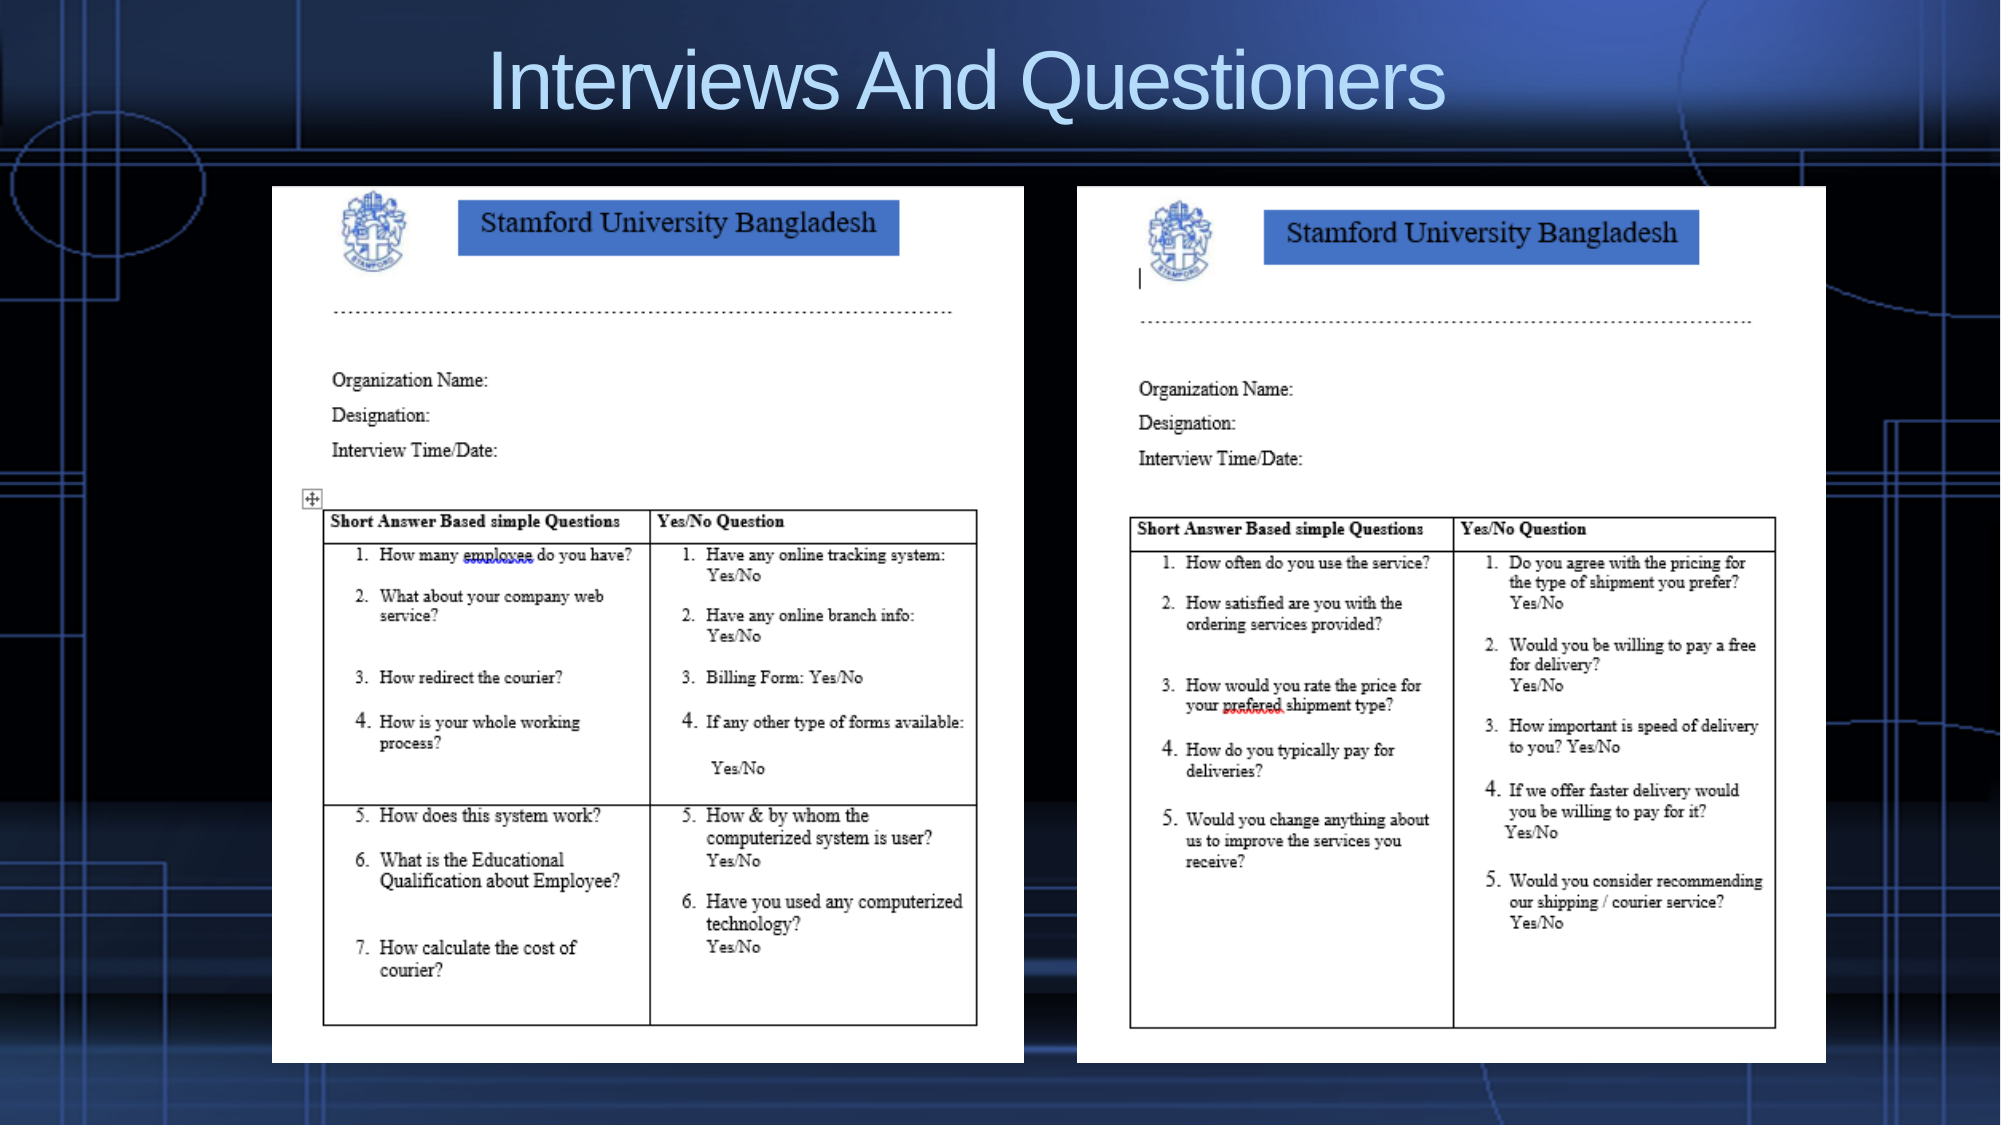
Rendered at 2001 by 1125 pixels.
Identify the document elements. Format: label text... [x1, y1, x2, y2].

title Interviews And Questioners [430, 18, 1505, 156]
text_box [166, 156, 1809, 898]
picture [0, 0, 2001, 1125]
